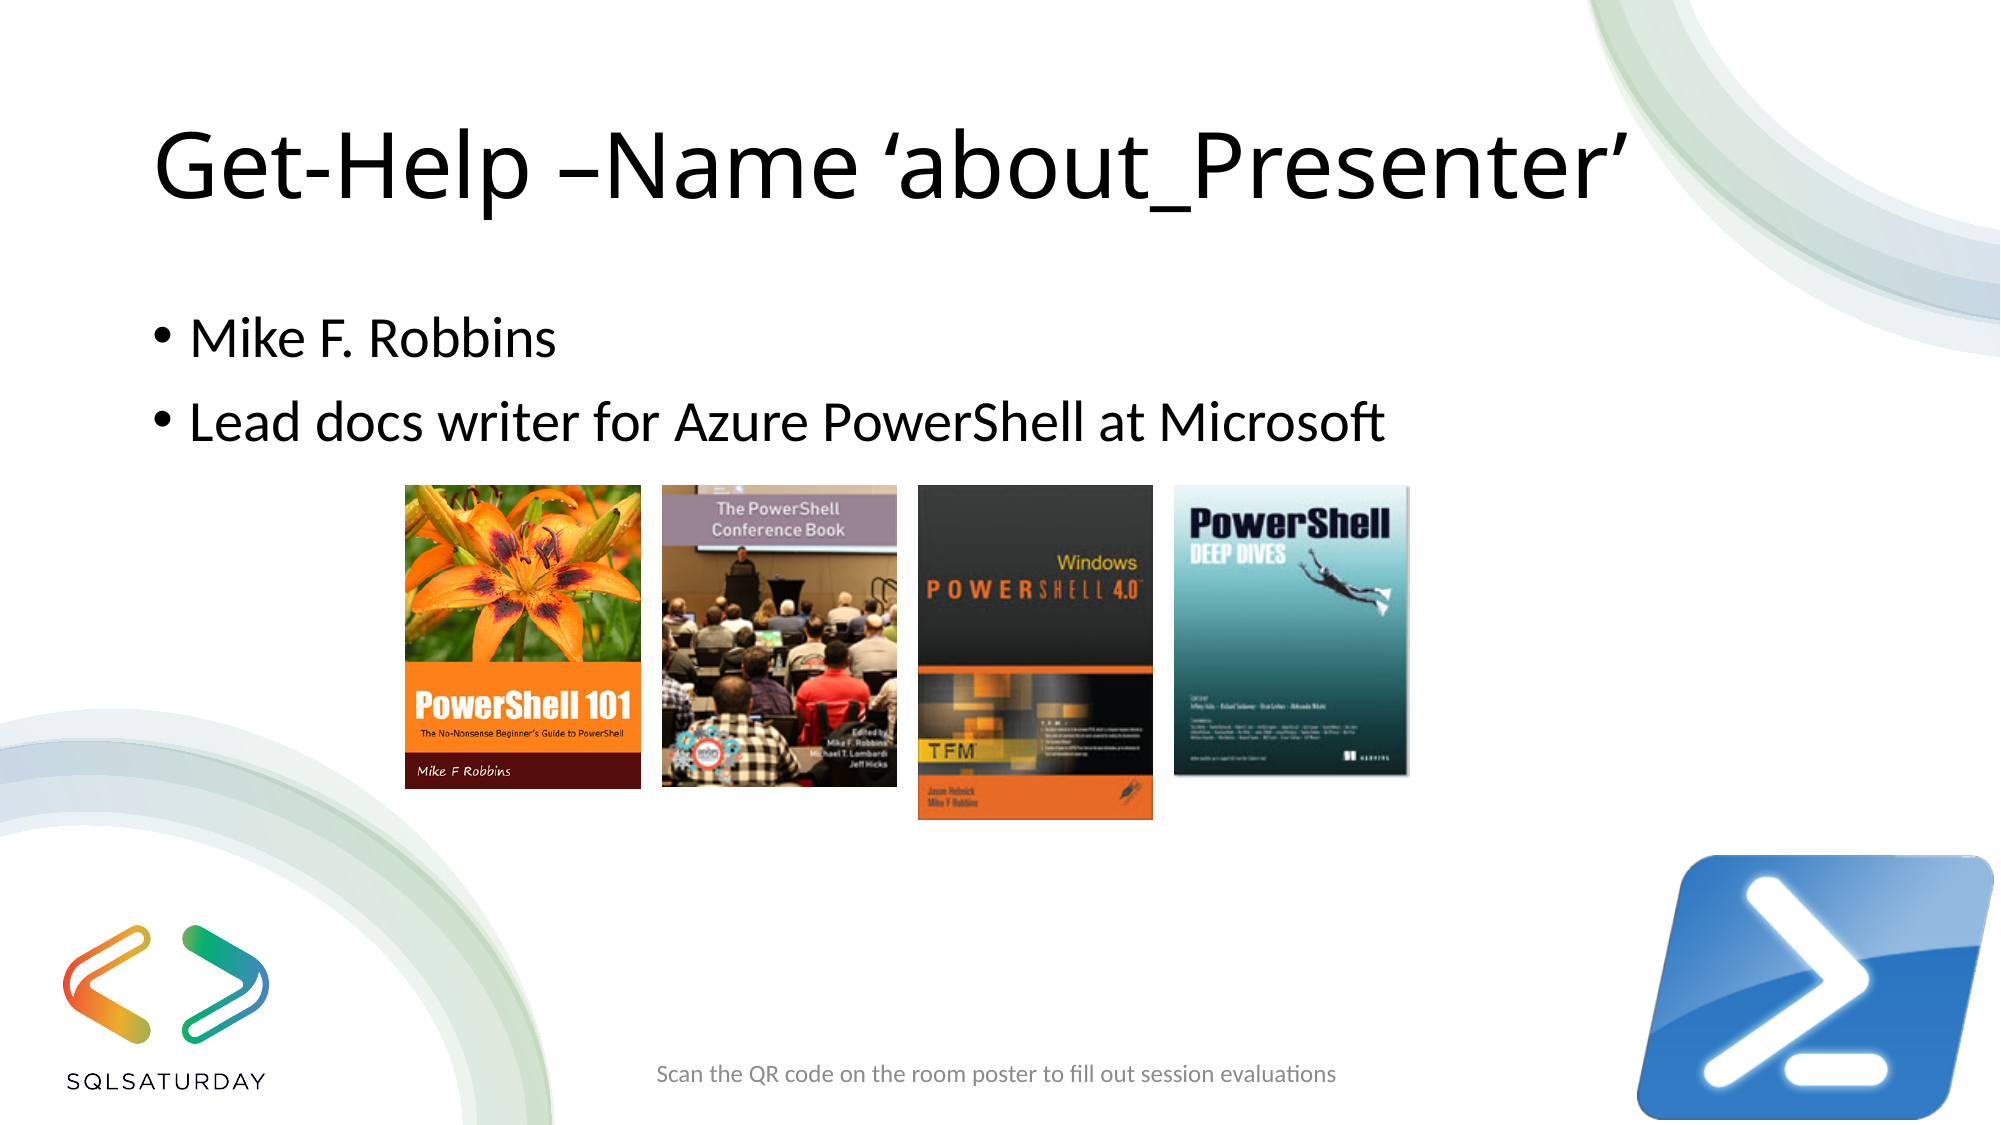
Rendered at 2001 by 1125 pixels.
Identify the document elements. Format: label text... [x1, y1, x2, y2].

picture [1637, 855, 1994, 1120]
picture [662, 485, 897, 787]
picture [1174, 485, 1410, 778]
picture [405, 485, 641, 790]
title Get-Help –Name ‘about_Presenter’ [137, 59, 1863, 278]
footer Scan the QR code on the room poster to fill out session evaluations [640, 1042, 1355, 1103]
picture [63, 925, 269, 1090]
picture [918, 485, 1153, 820]
list Mike F. Robbins Lead docs writer for Azure PowerShell at Microsoft [137, 299, 1863, 1014]
